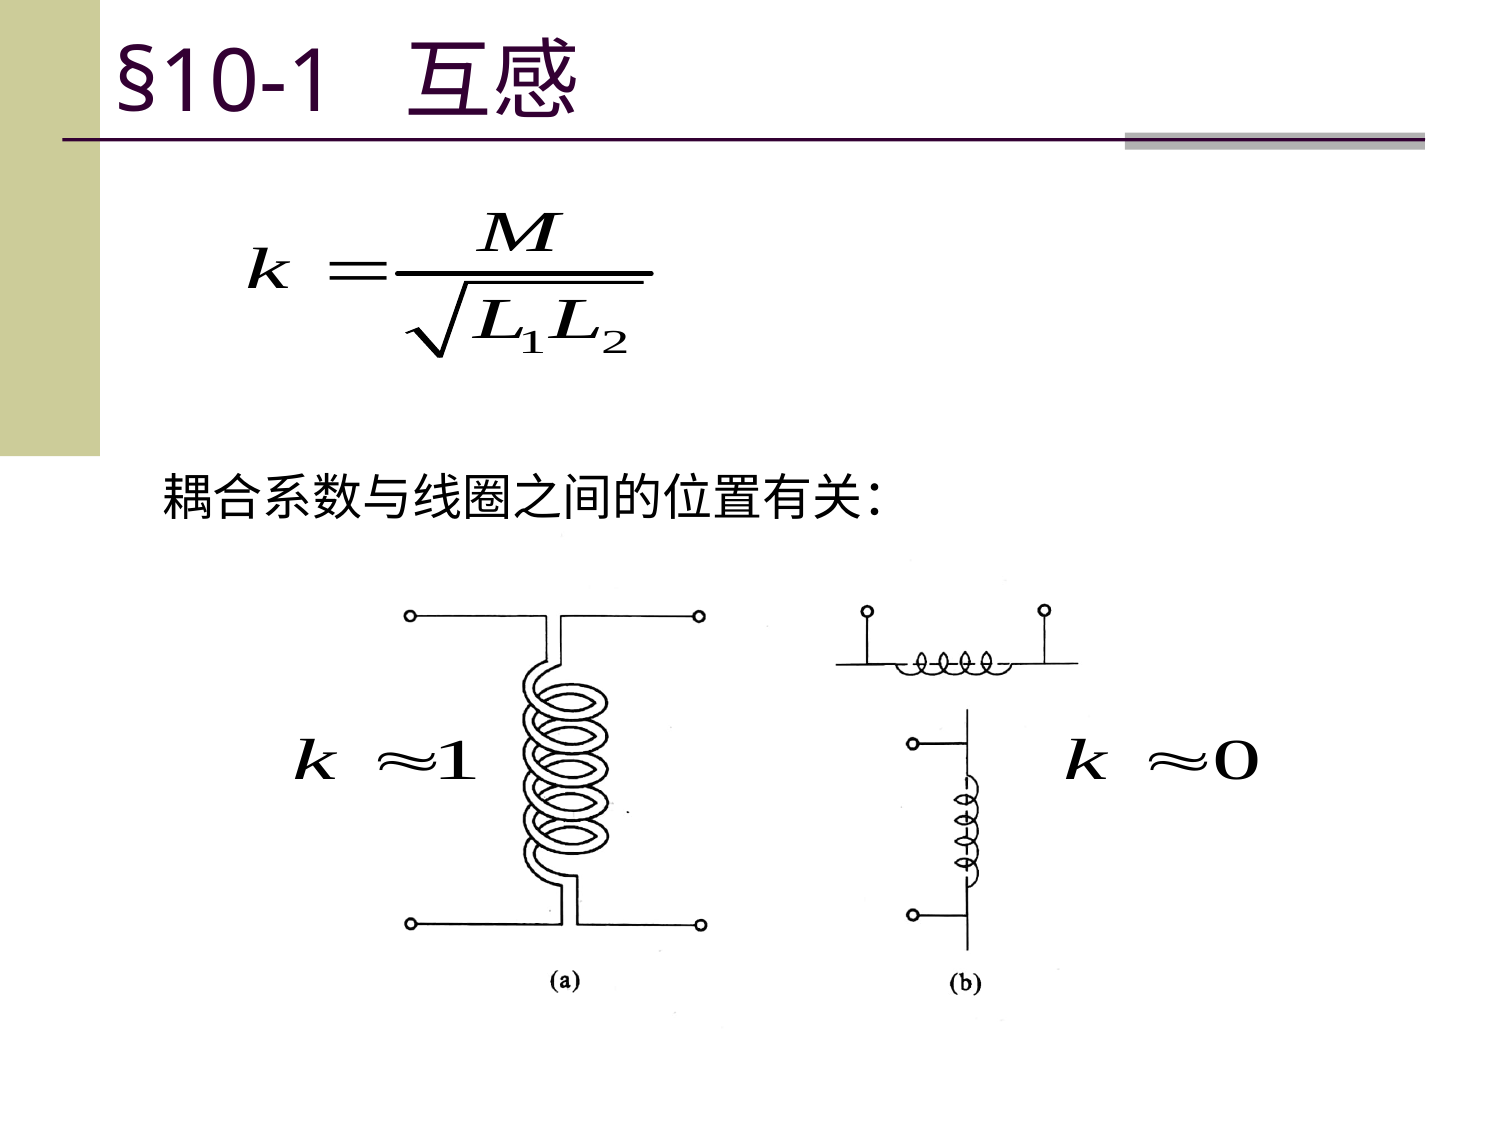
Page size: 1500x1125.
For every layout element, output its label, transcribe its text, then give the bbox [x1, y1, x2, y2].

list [229, 195, 674, 371]
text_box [1048, 726, 1279, 795]
title §10-1 互感 [99, 30, 1425, 123]
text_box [277, 726, 491, 795]
picture [324, 531, 1140, 1036]
text_box 耦合系数与线圈之间的位置有关： [147, 457, 892, 533]
